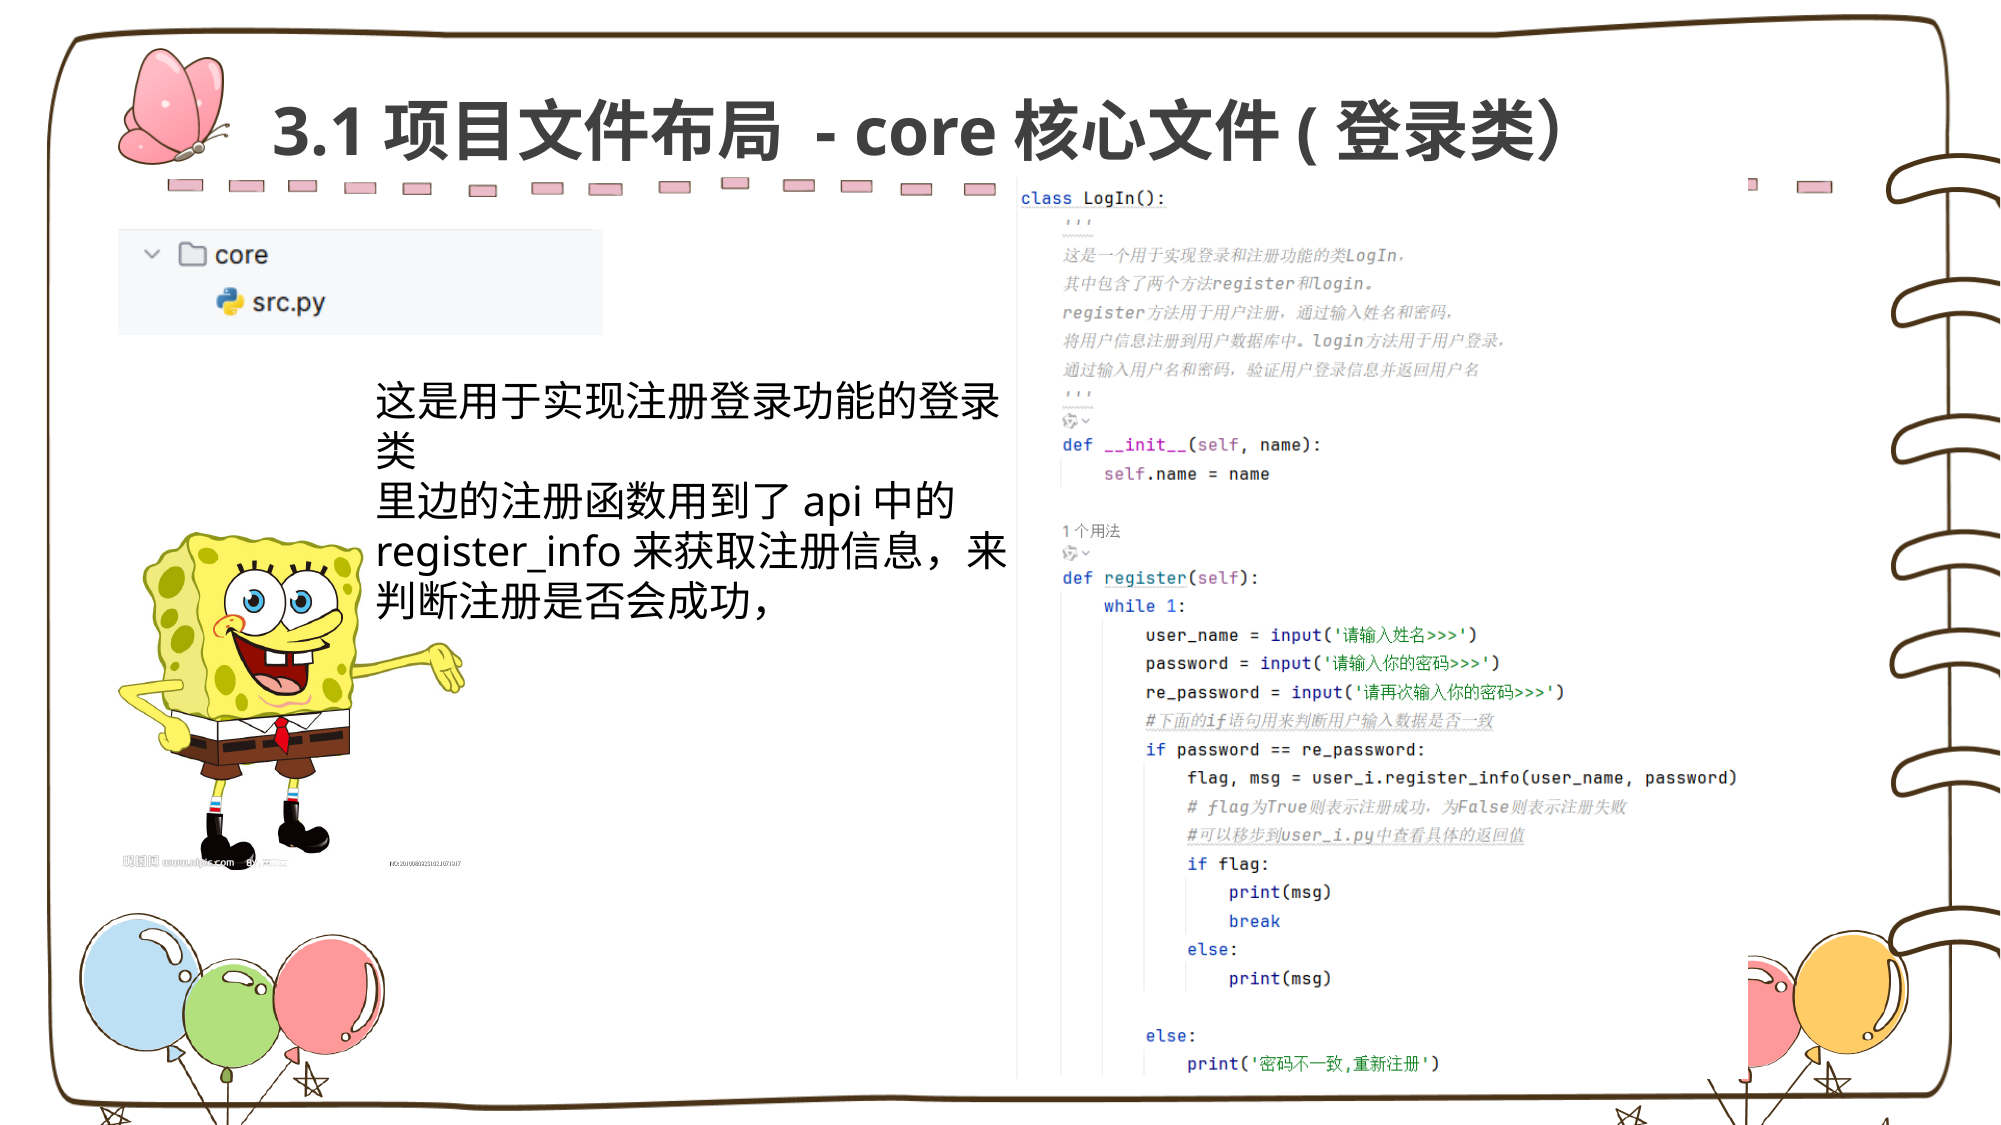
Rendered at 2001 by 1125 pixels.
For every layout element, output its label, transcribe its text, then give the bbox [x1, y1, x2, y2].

text_box 3.1项目文件布局 - core核心文件(登录类） [257, 81, 1762, 177]
text_box 这是用于实现注册登录功能的登录类 里边的注册函数用到了api中的register_info来获取注册信息，来判断注册是否会成功， [360, 367, 1002, 683]
picture [46, 14, 2001, 1125]
